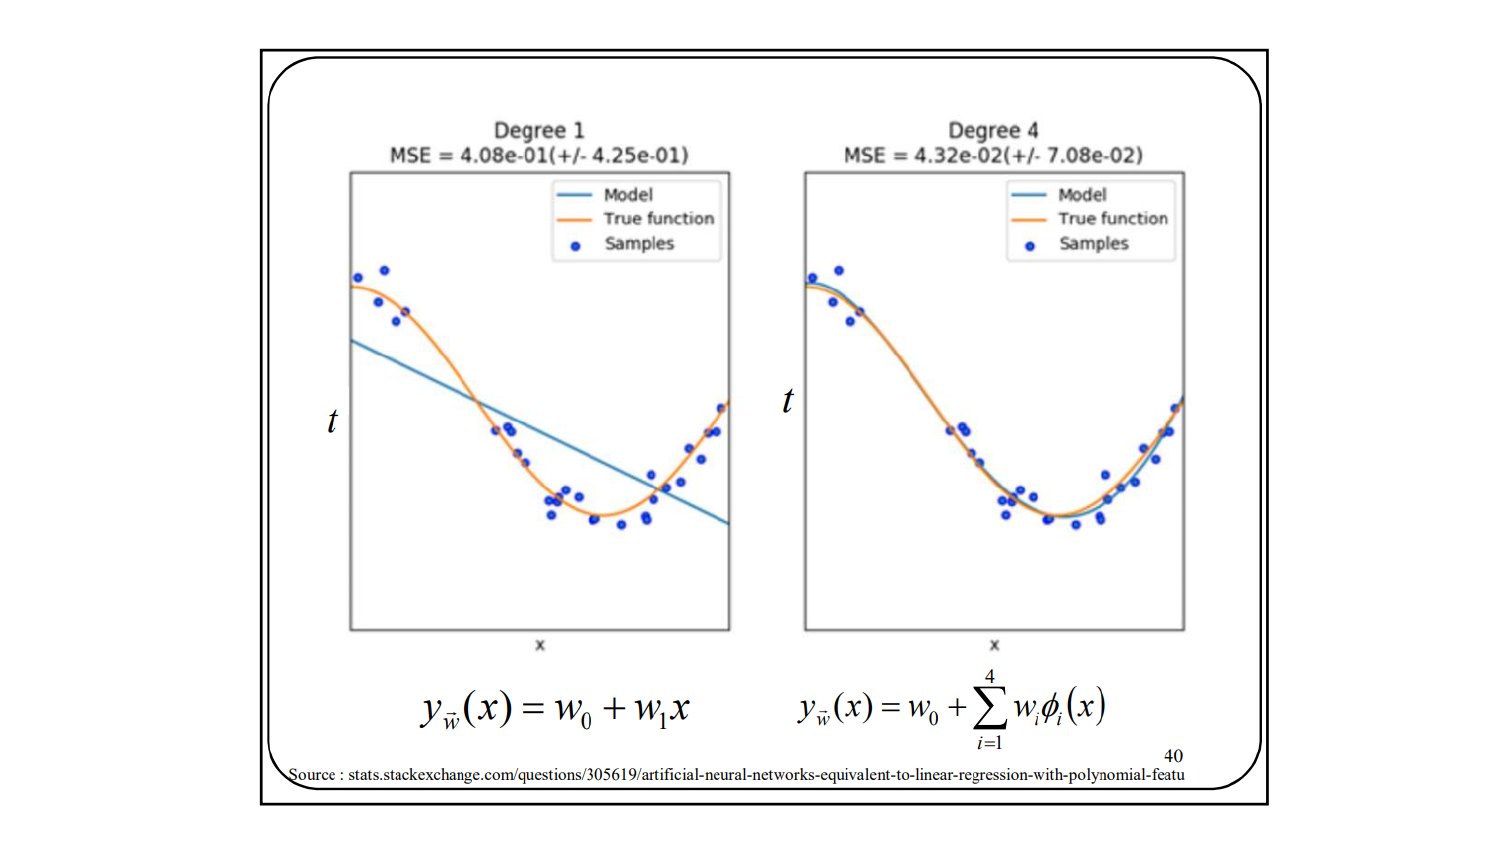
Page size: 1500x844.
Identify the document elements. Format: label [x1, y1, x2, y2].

picture [206, 24, 1294, 819]
